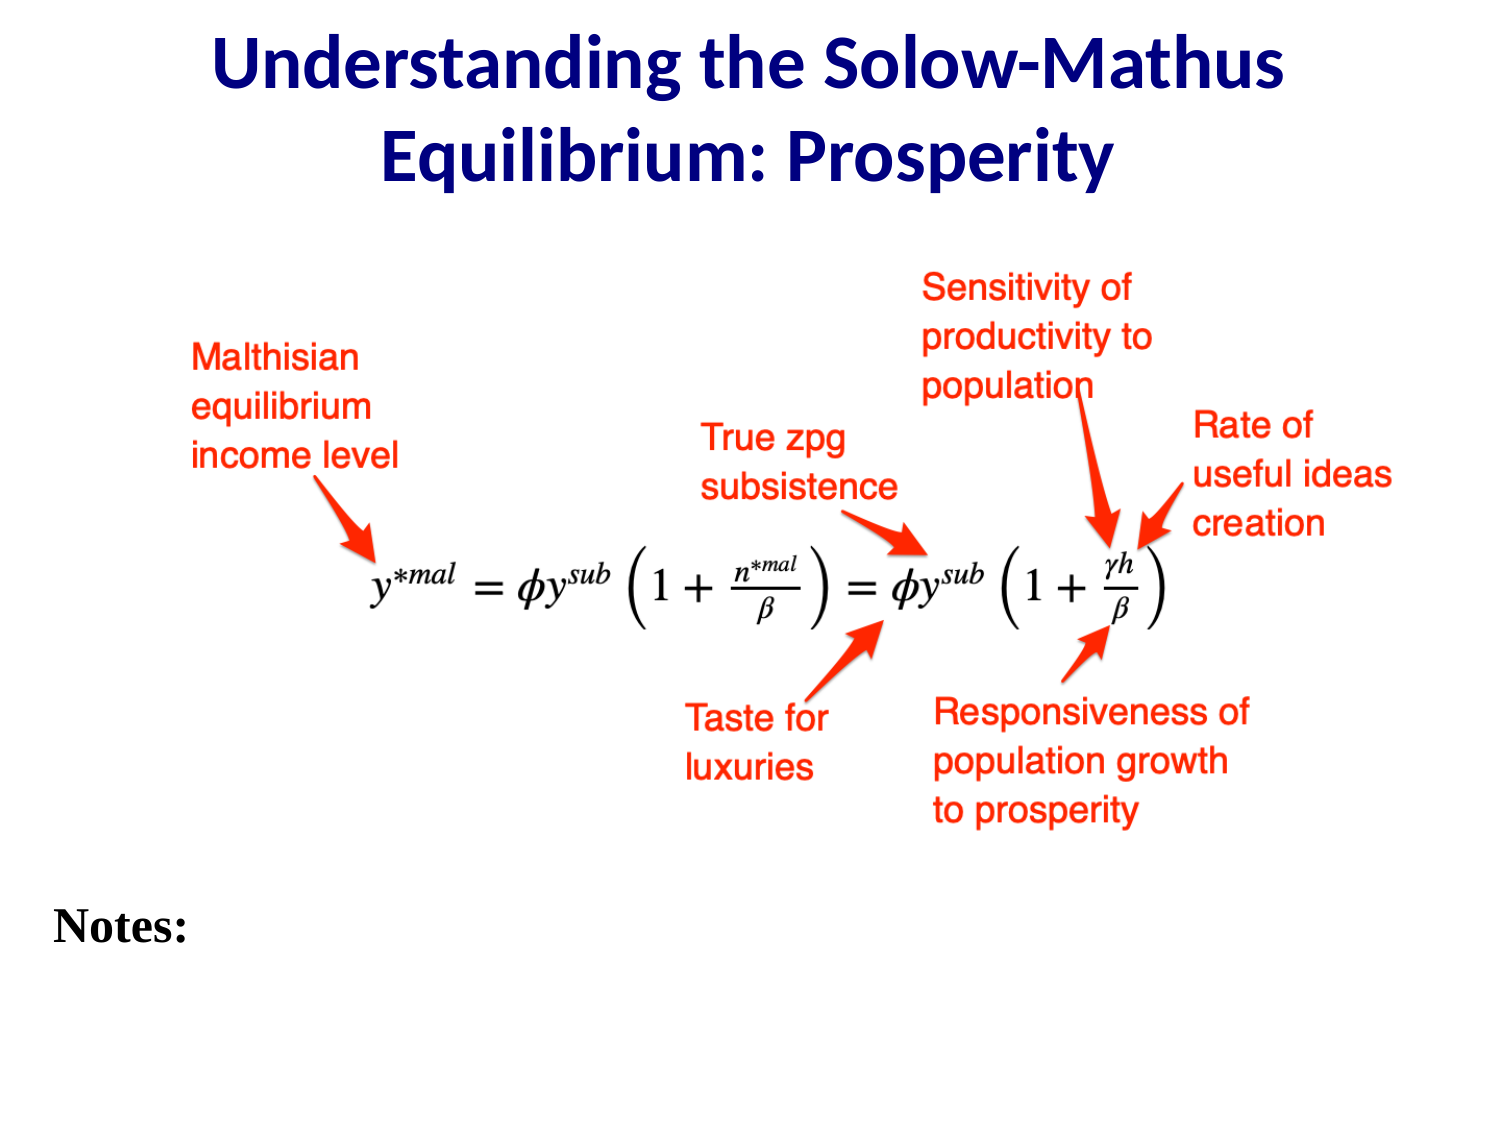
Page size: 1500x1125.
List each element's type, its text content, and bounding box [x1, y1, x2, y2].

title Understanding the Solow-Mathus Equilibrium: Prosperity [44, 0, 1453, 209]
picture [143, 203, 1452, 886]
list Notes: [44, 884, 1453, 1095]
